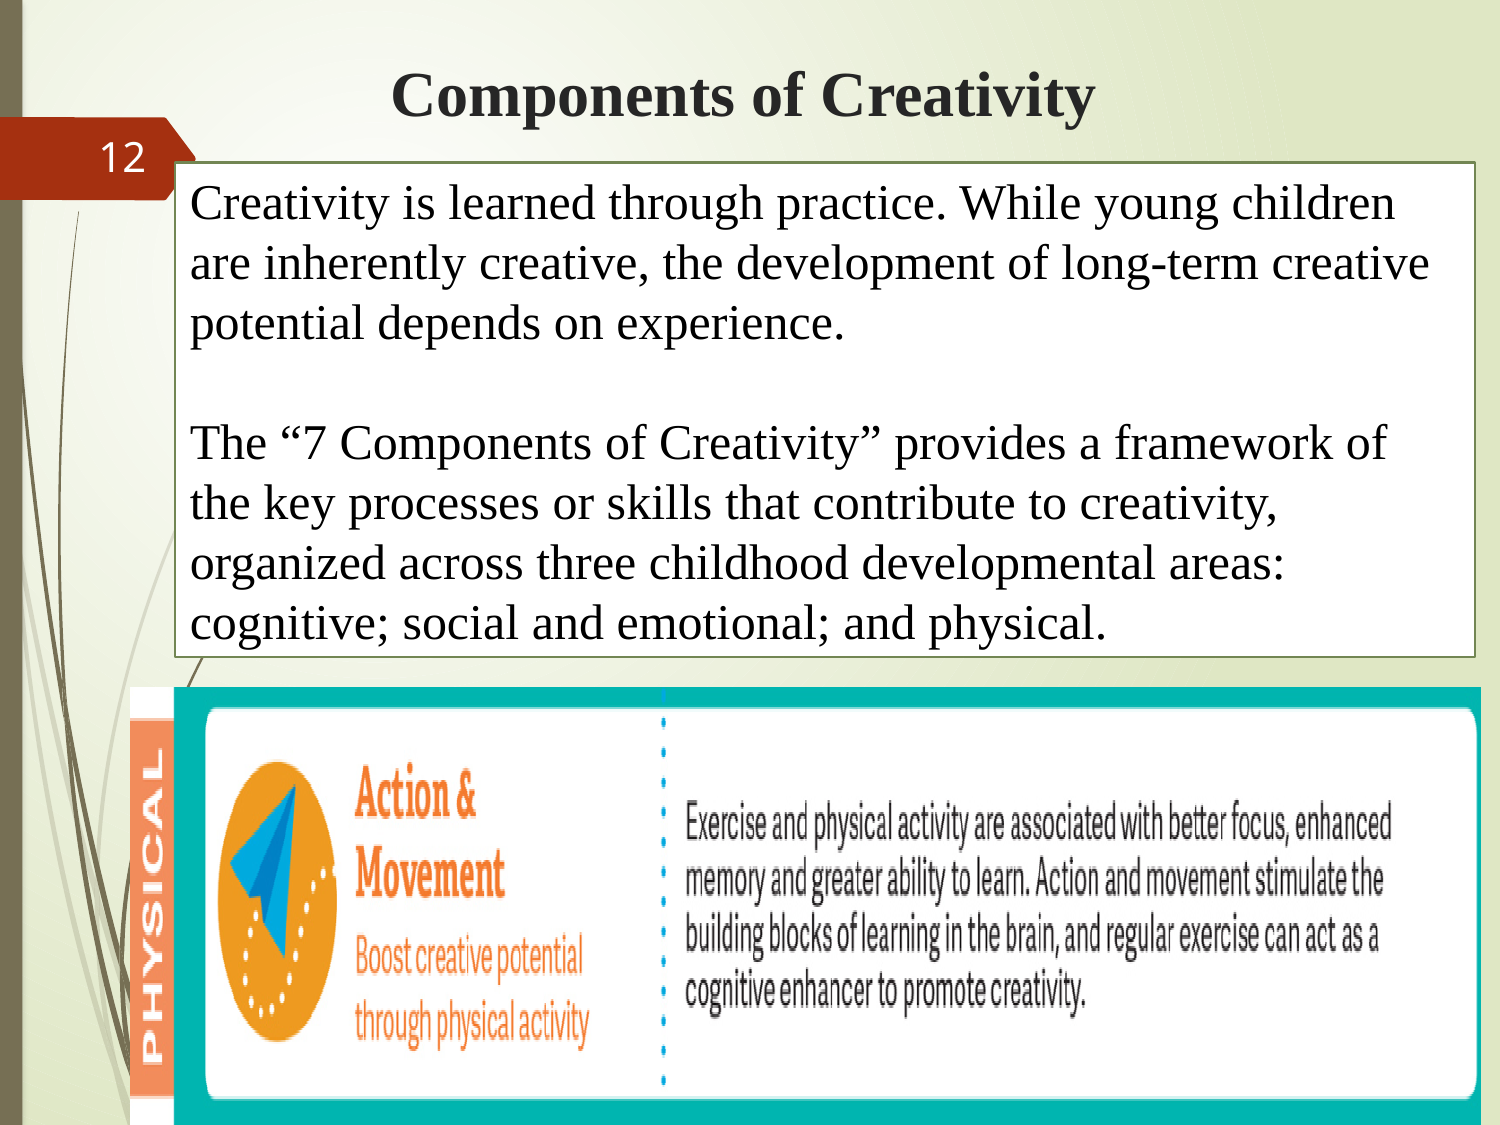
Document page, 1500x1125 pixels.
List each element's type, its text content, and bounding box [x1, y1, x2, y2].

picture [130, 687, 1481, 1125]
slide_number 12 [65, 129, 162, 190]
text_box Creativity is learned through practice. While young children are inherently creative, the development of long-term creative potential depends on experience. The “7 Components of Creativity” provides a framework of the key processes or skills that contribute to creativity, organized across three childhood developmental areas: cognitive; social and emotional; and physical. [174, 161, 1476, 658]
title Components of Creativity [262, 45, 1225, 138]
